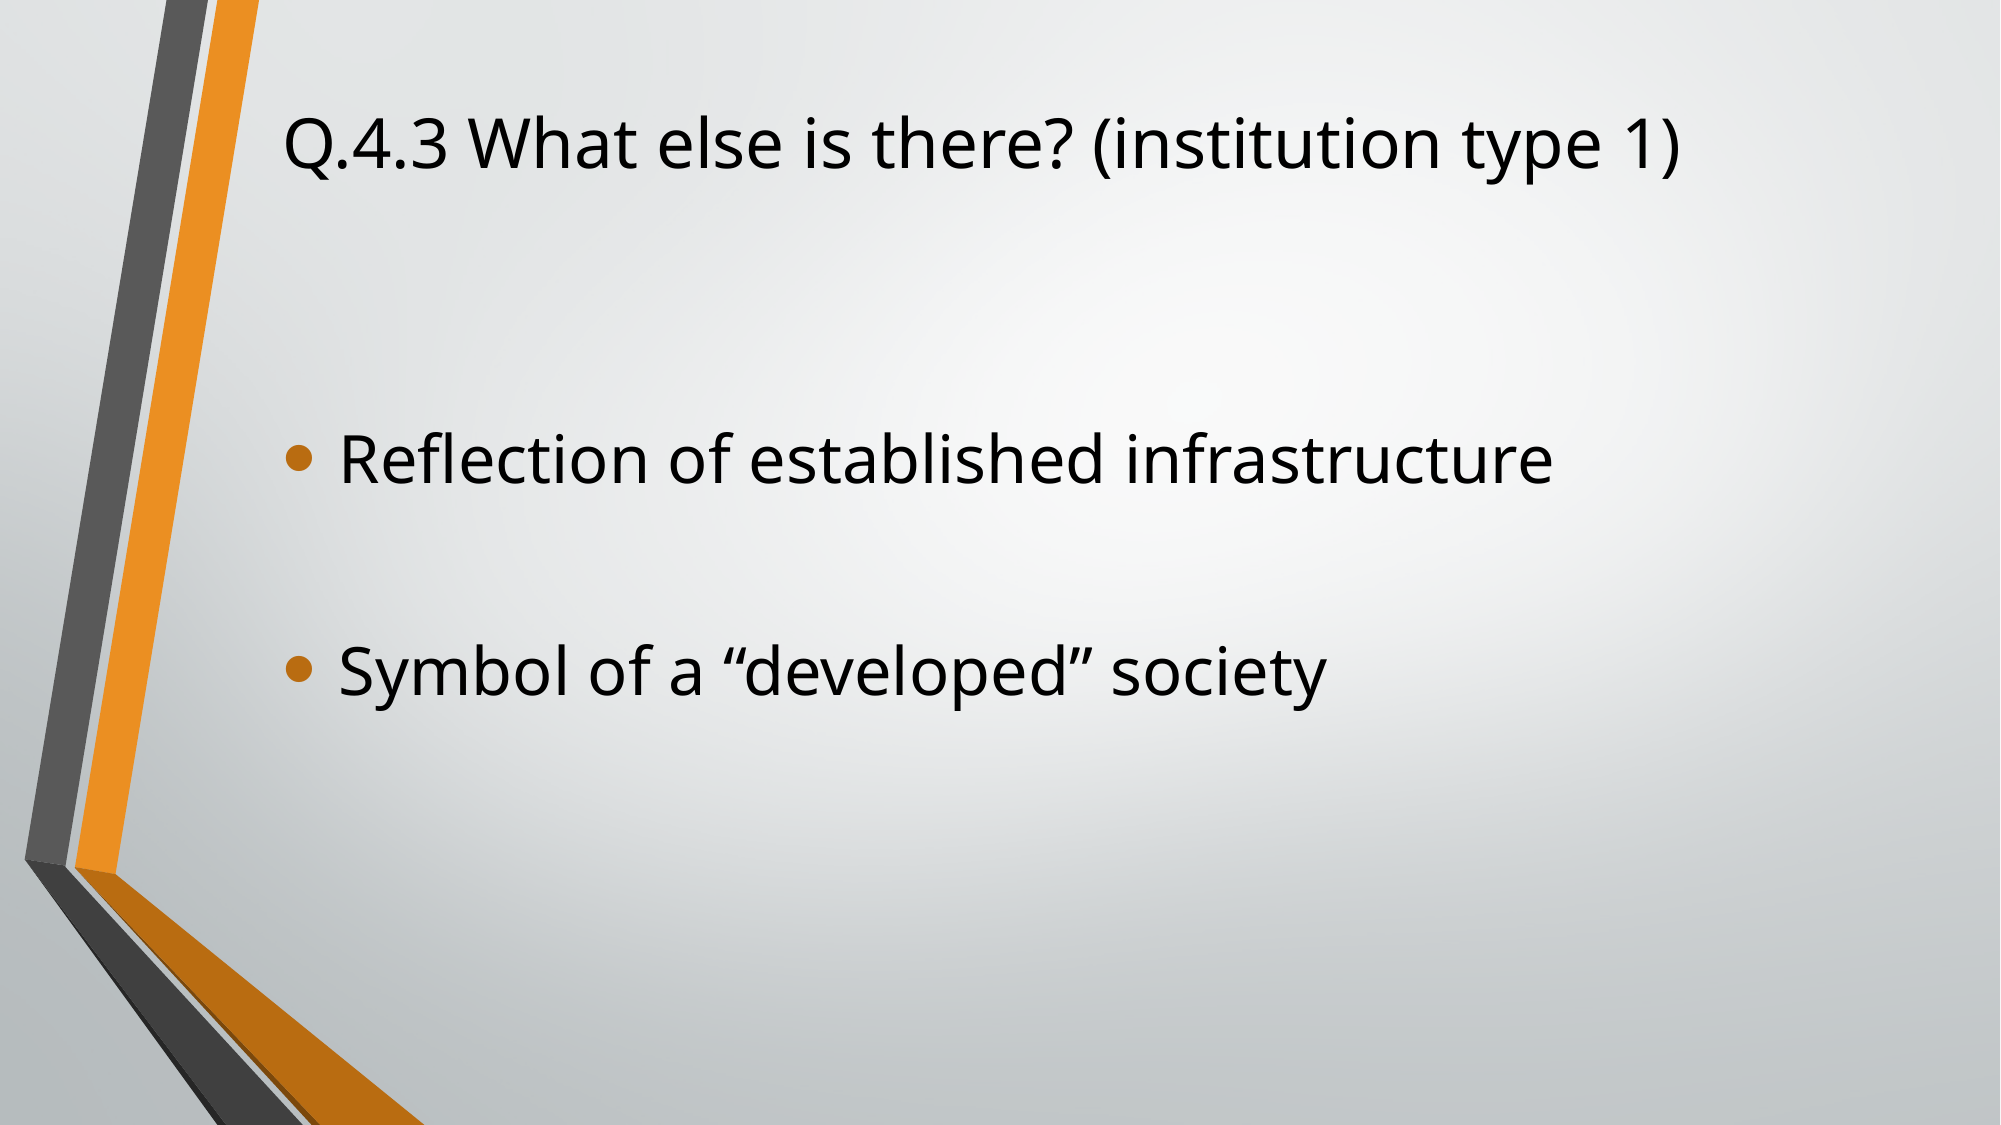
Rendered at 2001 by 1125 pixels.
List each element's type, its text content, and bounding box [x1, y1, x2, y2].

list Reflection of established infrastructure Symbol of a “developed” society [267, 341, 1607, 784]
title Q.4.3 What else is there? (institution type 1) [267, 88, 1733, 191]
